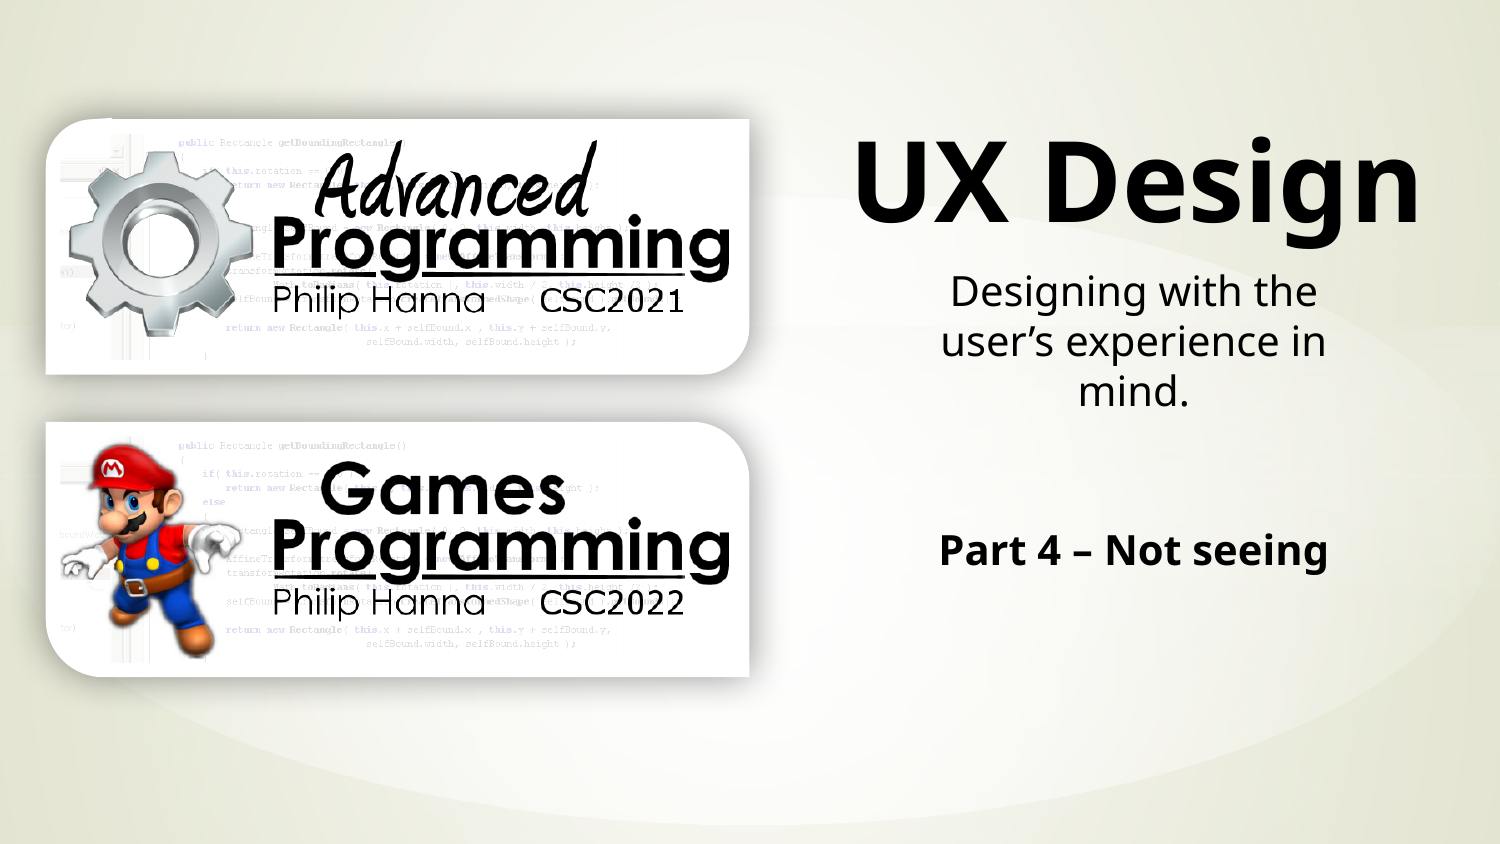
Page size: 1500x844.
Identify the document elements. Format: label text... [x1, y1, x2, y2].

picture [52, 428, 743, 671]
title UX Design [785, 102, 1459, 324]
text_box Designing with the user’s experience in mind. [879, 257, 1388, 516]
picture [52, 126, 743, 368]
text_box Part 4 – Not seeing [879, 516, 1388, 582]
